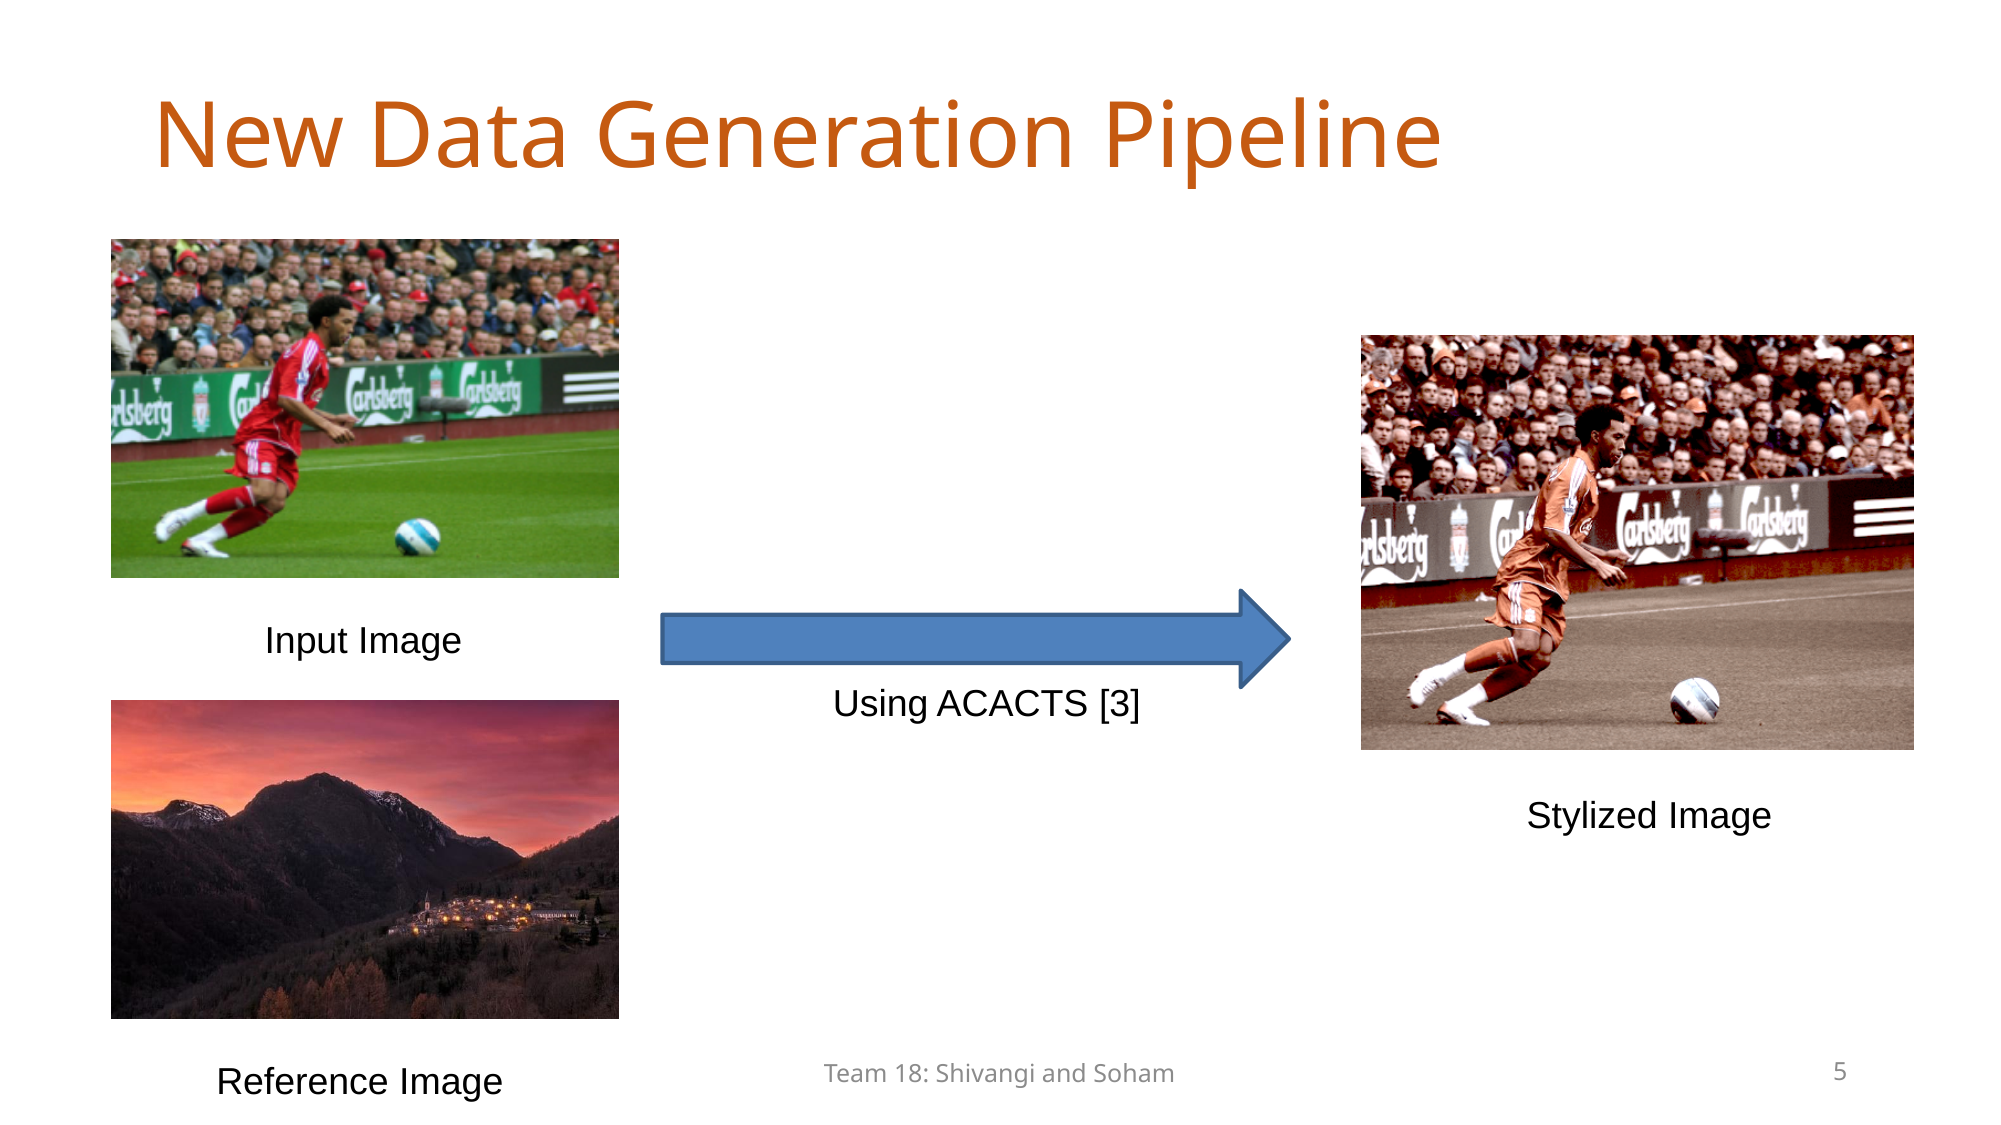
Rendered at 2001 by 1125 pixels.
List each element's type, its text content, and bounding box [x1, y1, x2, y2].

text_box 5 [1412, 1042, 1863, 1103]
text_box Input Image [249, 609, 480, 670]
text_box [662, 590, 1289, 688]
picture [1360, 335, 1915, 750]
text_box Stylized Image [1511, 783, 1839, 844]
text_box Using ACACTS [3] [818, 671, 1156, 732]
picture [110, 700, 619, 1019]
picture [110, 239, 619, 579]
text_box New Data Generation Pipeline [137, 22, 1863, 240]
text_box Team 18: Shivangi and Soham [662, 1042, 1338, 1103]
text_box Reference Image [201, 1049, 529, 1111]
